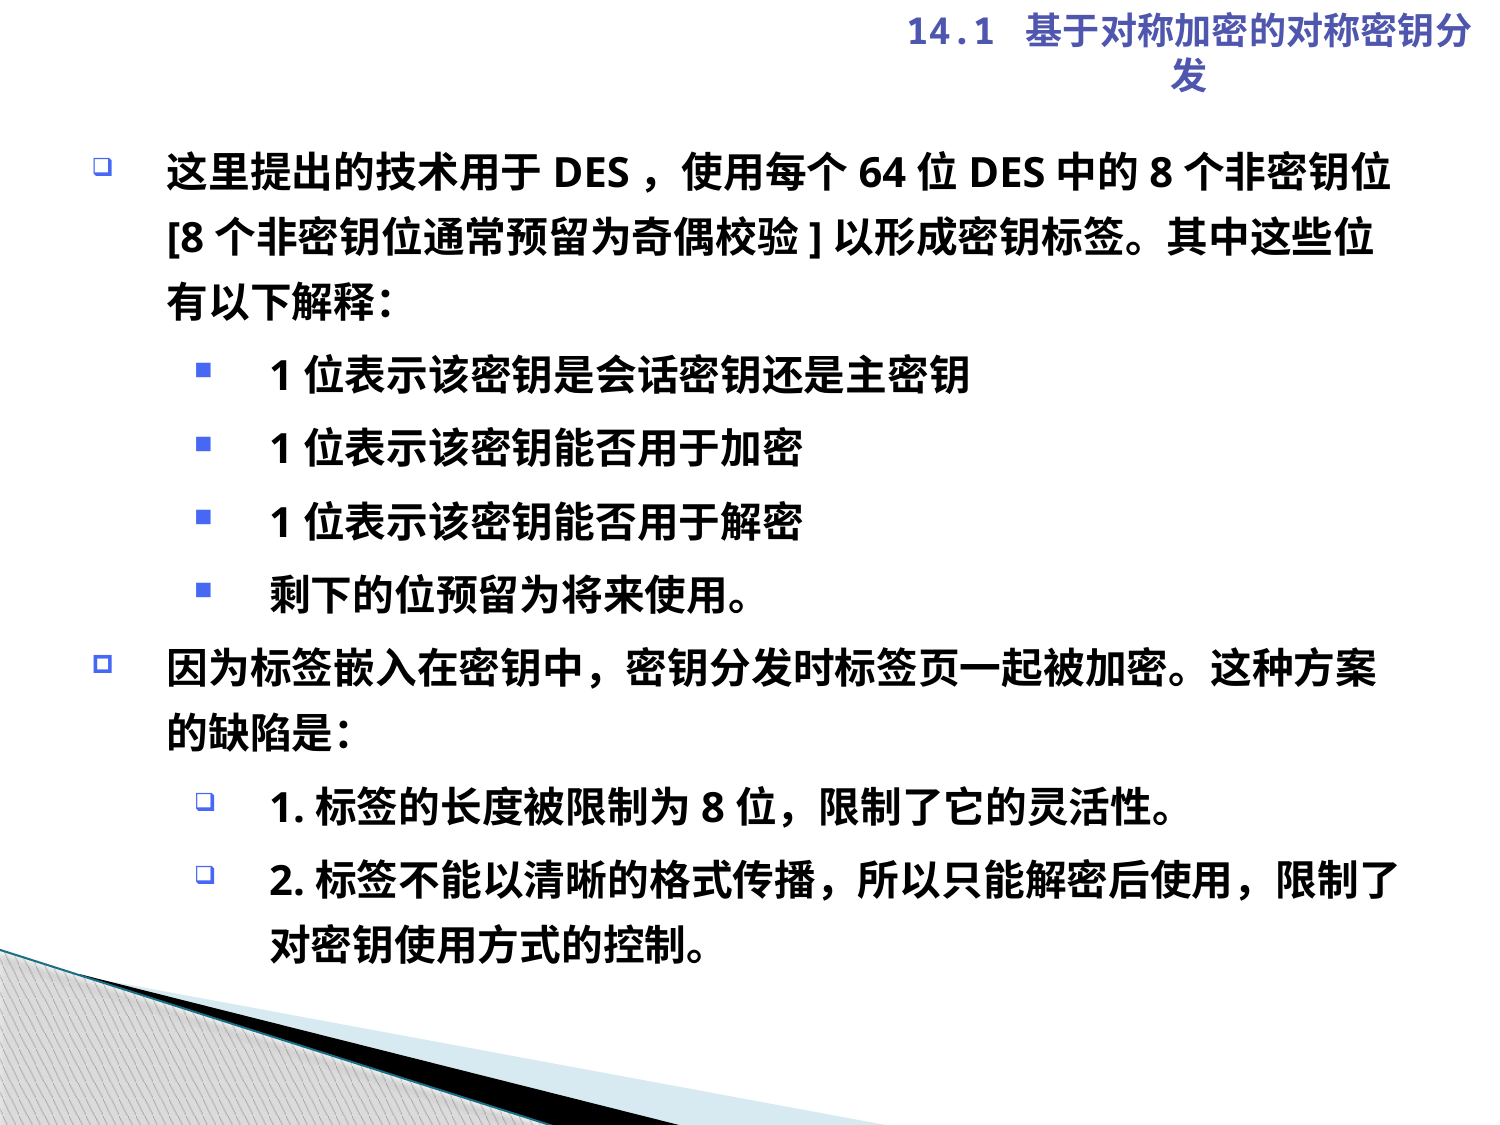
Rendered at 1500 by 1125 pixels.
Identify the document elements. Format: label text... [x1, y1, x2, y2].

text_box 14.1 基于对称加密的对称密钥分发 [879, 0, 1499, 104]
text_box 这里提出的技术用于DES，使用每个64位DES中的8个非密钥位[8个非密钥位通常预留为奇偶校验]以形成密钥标签。其中这些位有以下解释： 1位表示该密钥是会话密钥还是主密钥 1位表示该密钥能否用于加密 1位表示该密钥能否用于解密 剩下的位预留为将来使用。 因为标签嵌入在密钥中，密钥分发时标签页一起被加密。这种方案的缺陷是： 1.标签的长度被限制为8位，限制了它的灵活性。 2.标签不能以清晰的格式传播，所以只能解密后使用，限制了对密钥使用方式的控制。 [76, 122, 1427, 1035]
